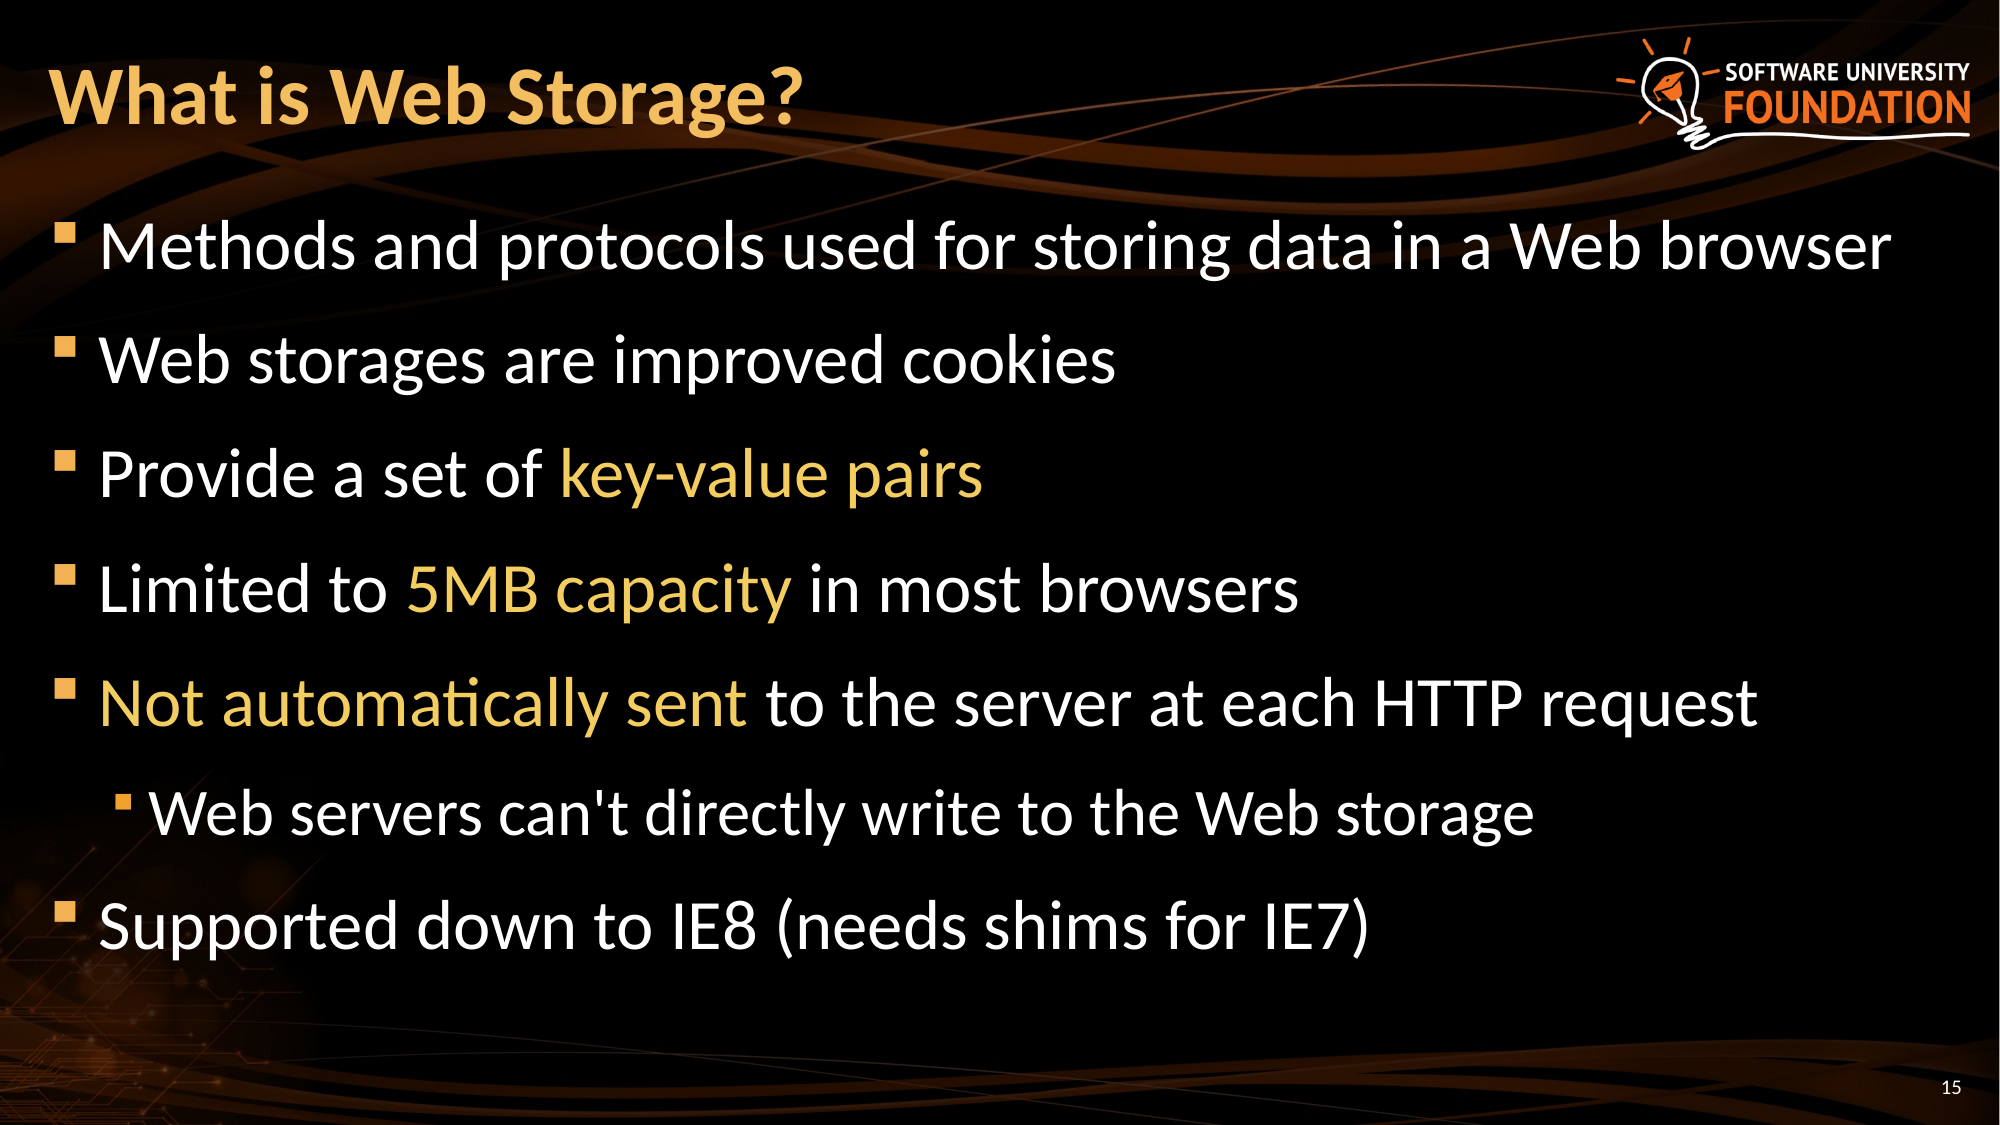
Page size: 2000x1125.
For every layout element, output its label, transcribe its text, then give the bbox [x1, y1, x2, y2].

picture [0, 0, 2000, 1125]
list Methods and protocols used for storing data in a Web browser Web storages are improved cookies Provide a set of key-value pairs Limited to 5MB capacity in most browsers Not automatically sent to the server at each HTTP request Web servers can't directly write to the Web storage Supported down to IE8 (needs shims for IE7) [31, 188, 1968, 1103]
title What is Web Storage? [30, 6, 1602, 189]
slide_number 15 [1897, 1070, 1968, 1103]
